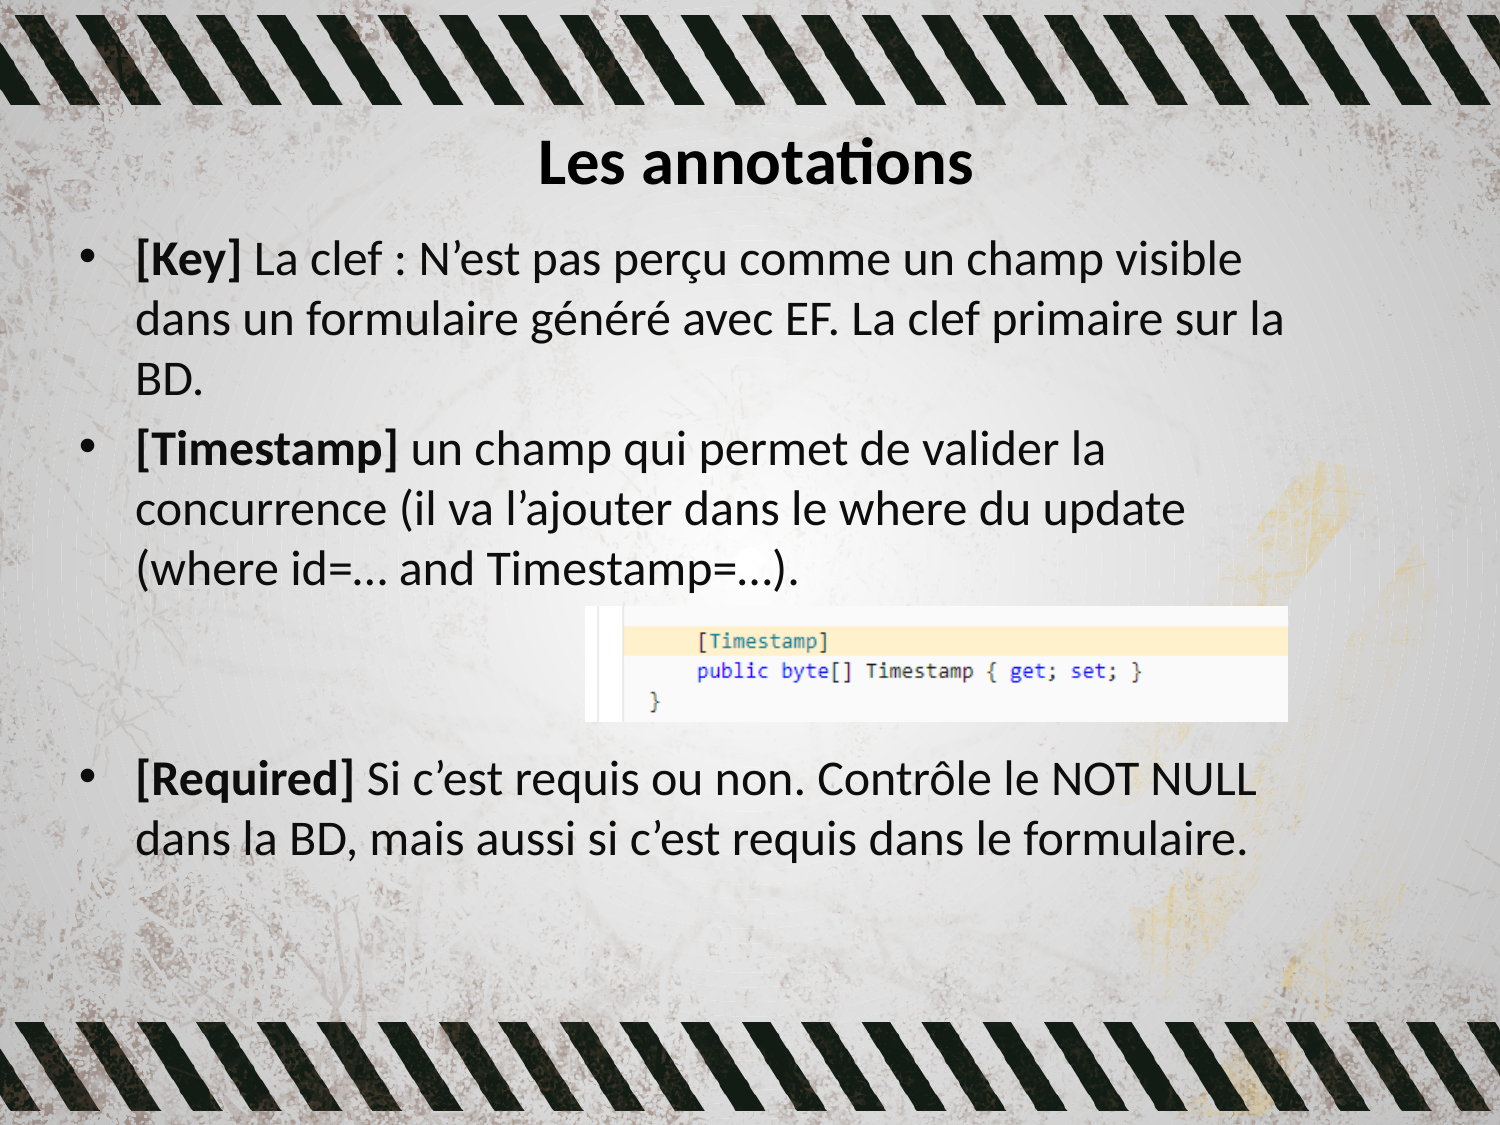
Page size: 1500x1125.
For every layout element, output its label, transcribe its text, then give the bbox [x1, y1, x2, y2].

subtitle [Key] La clef : N’est pas perçu comme un champ visible dans un formulaire généré avec EF. La clef primaire sur la BD. [Timestamp] un champ qui permet de valider la concurrence (il va l’ajouter dans le where du update (where id=… and Timestamp=…). [Required] Si c’est requis ou non. Contrôle le NOT NULL dans la BD, mais aussi si c’est requis dans le formulaire. [64, 217, 1327, 943]
picture [0, 0, 1500, 1125]
title Les annotations [12, 37, 1500, 279]
picture [585, 606, 1288, 723]
